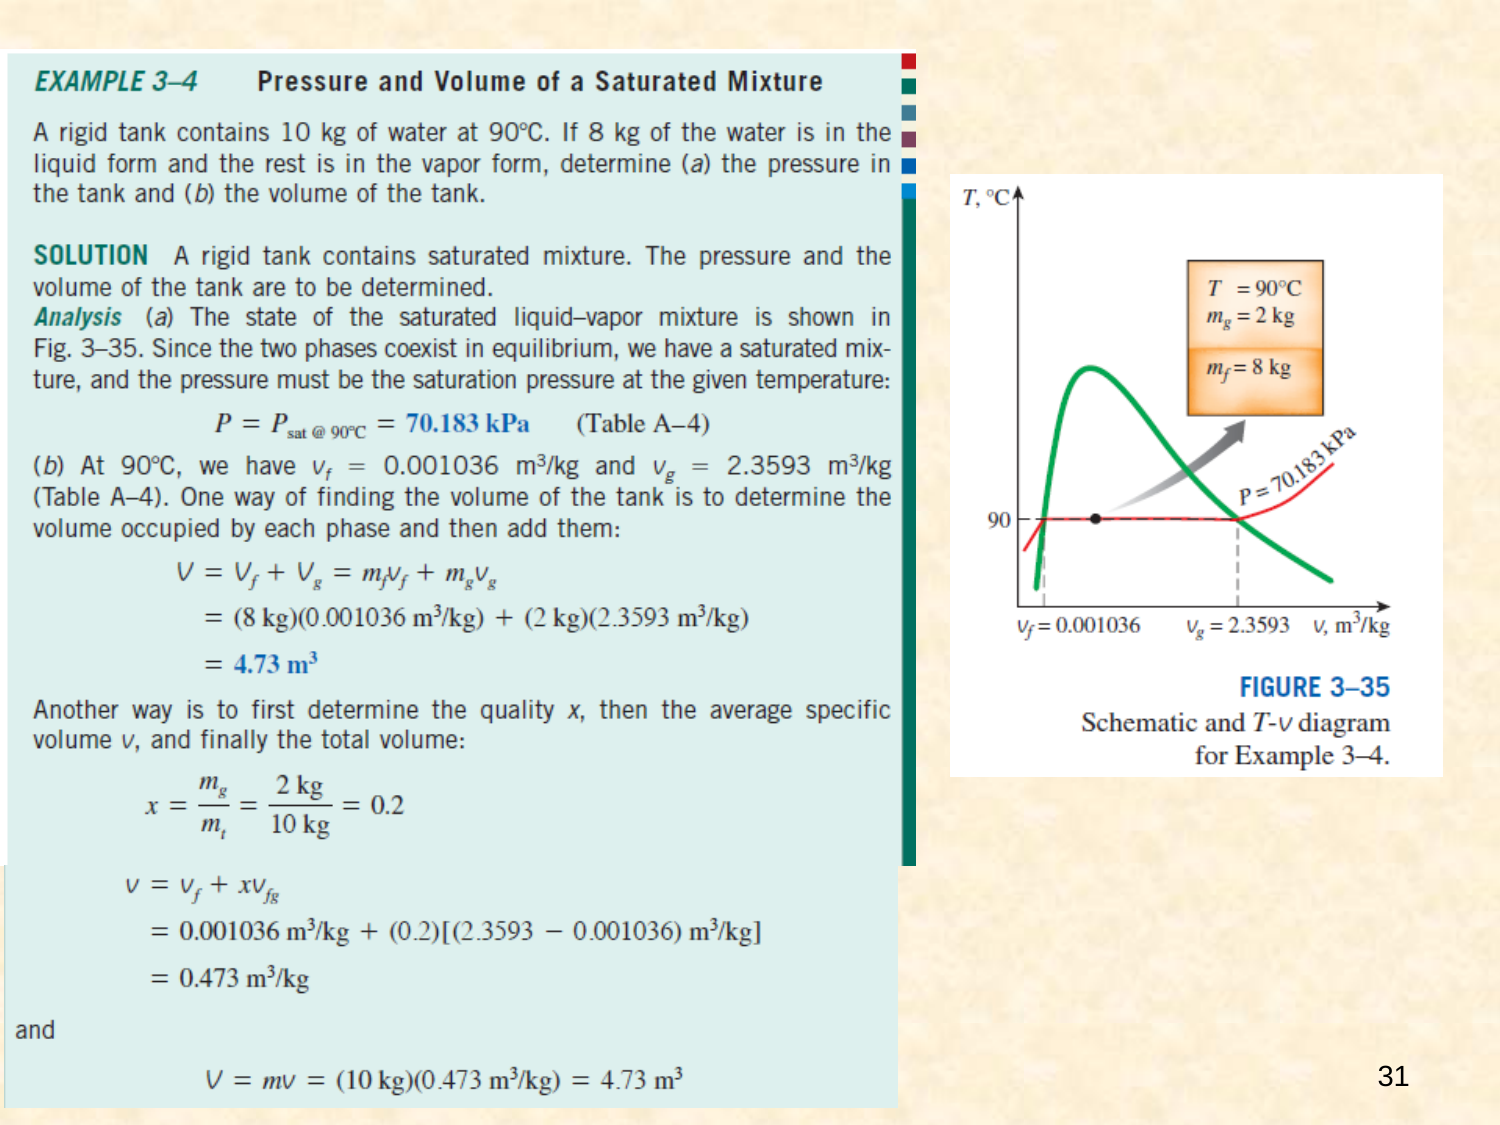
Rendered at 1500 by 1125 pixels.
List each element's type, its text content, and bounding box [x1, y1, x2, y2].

picture [0, 0, 1500, 1125]
slide_number 31 [1074, 1049, 1426, 1103]
